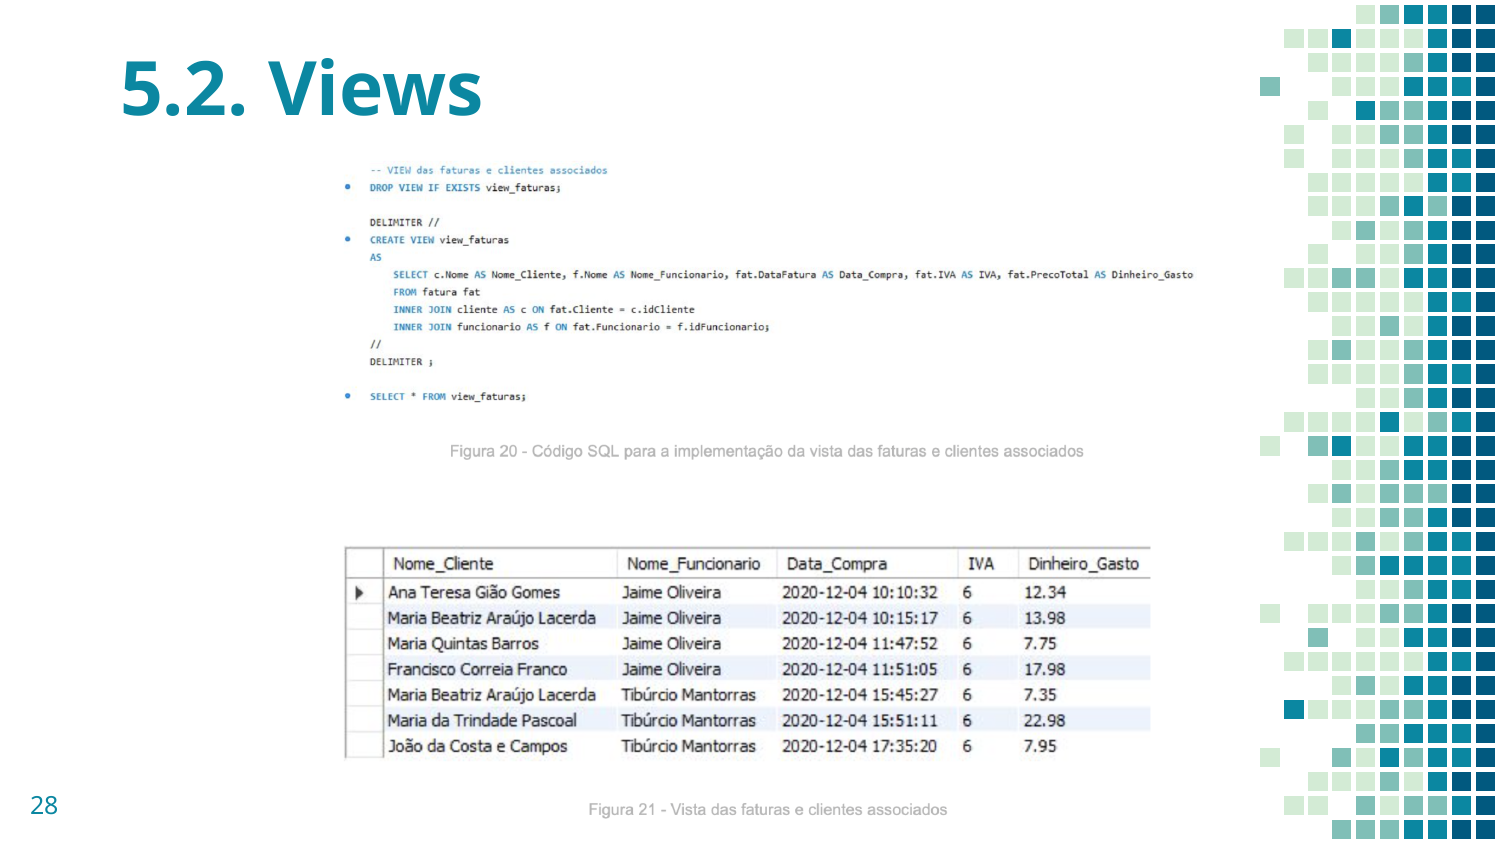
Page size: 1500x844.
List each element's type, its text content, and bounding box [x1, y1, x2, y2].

picture [331, 145, 1215, 835]
slide_number 28 [15, 774, 105, 839]
title 5.2. Views [105, 4, 1215, 146]
